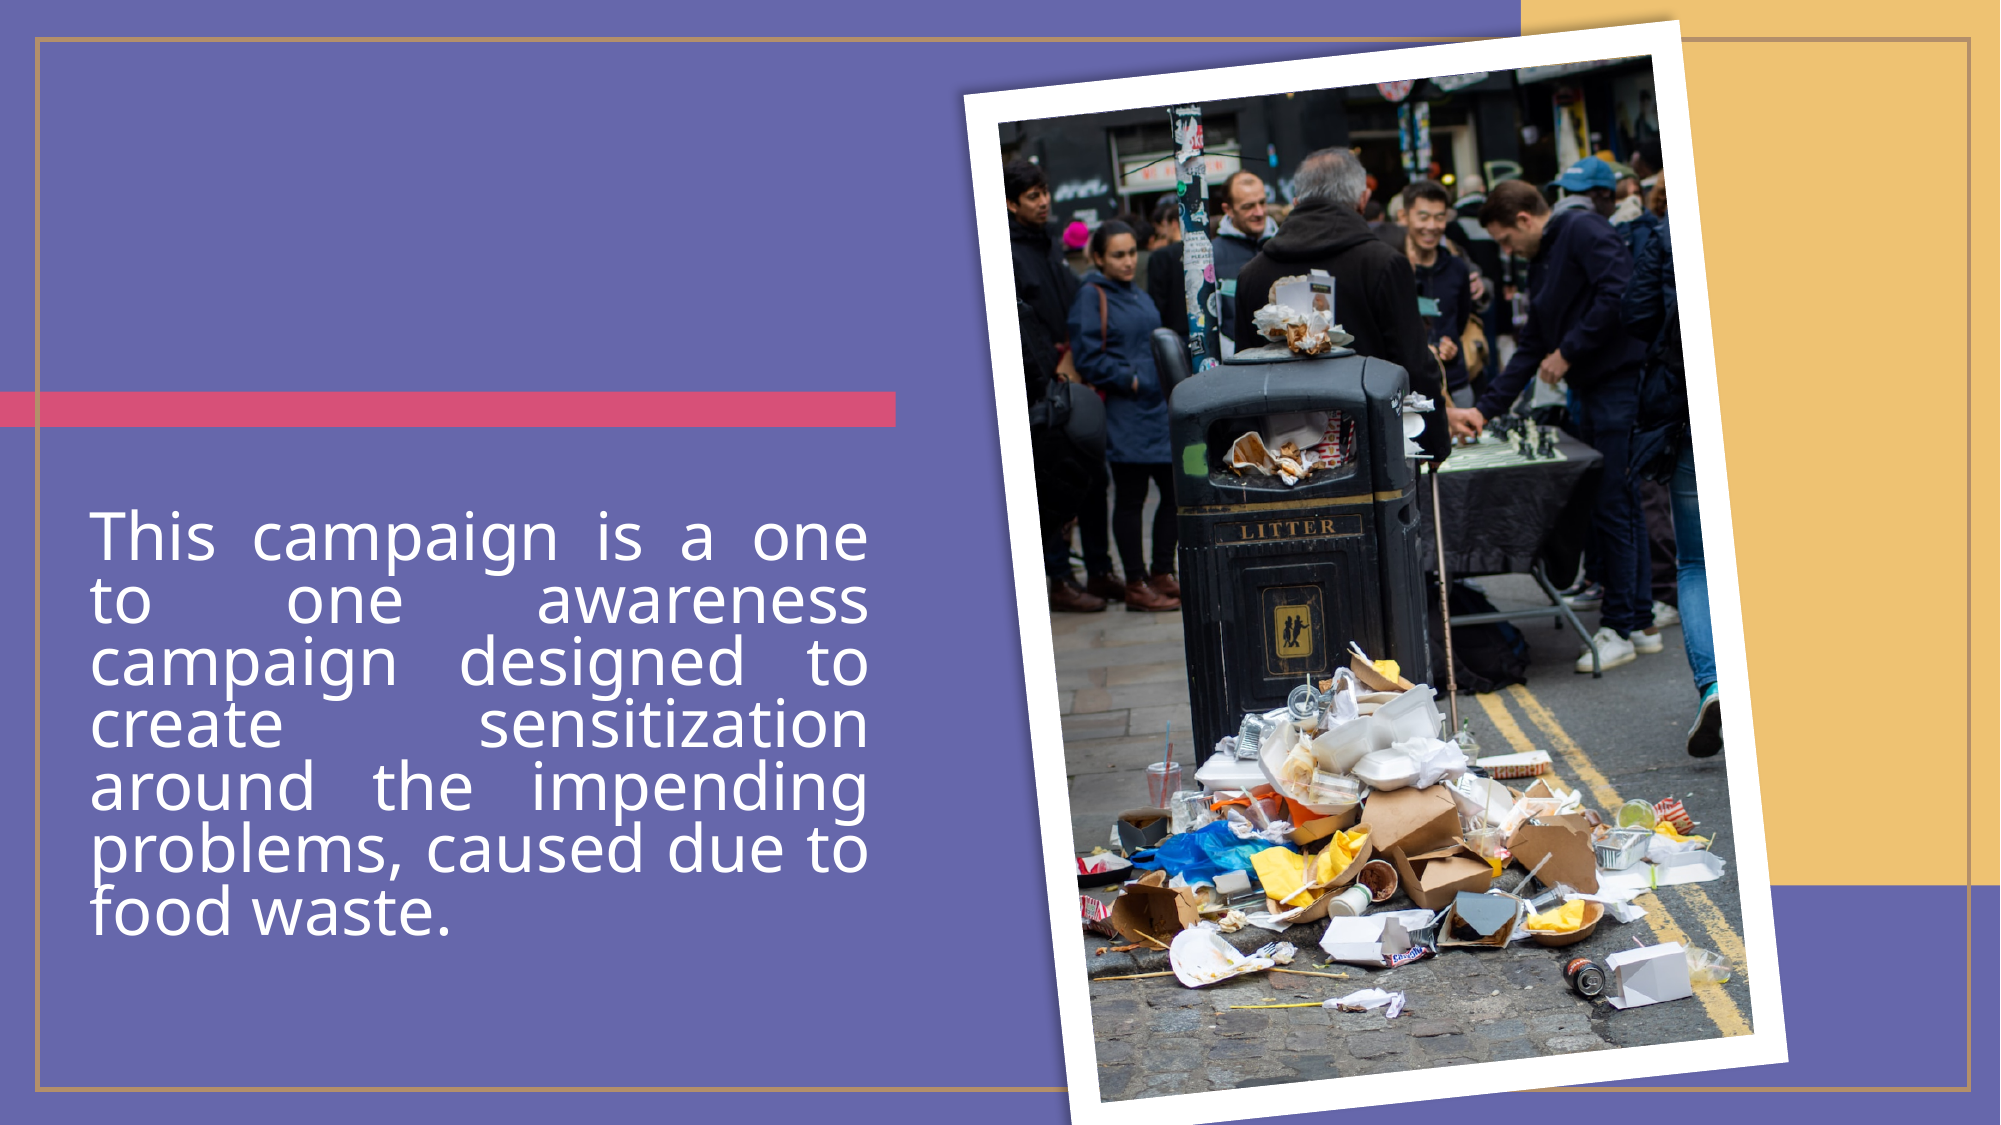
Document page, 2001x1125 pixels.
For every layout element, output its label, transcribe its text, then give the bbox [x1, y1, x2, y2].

list This campaign is a one to one awareness campaign designed to create sensitization around the impending problems, caused due to food waste. [75, 503, 887, 975]
picture [999, 56, 1754, 1102]
